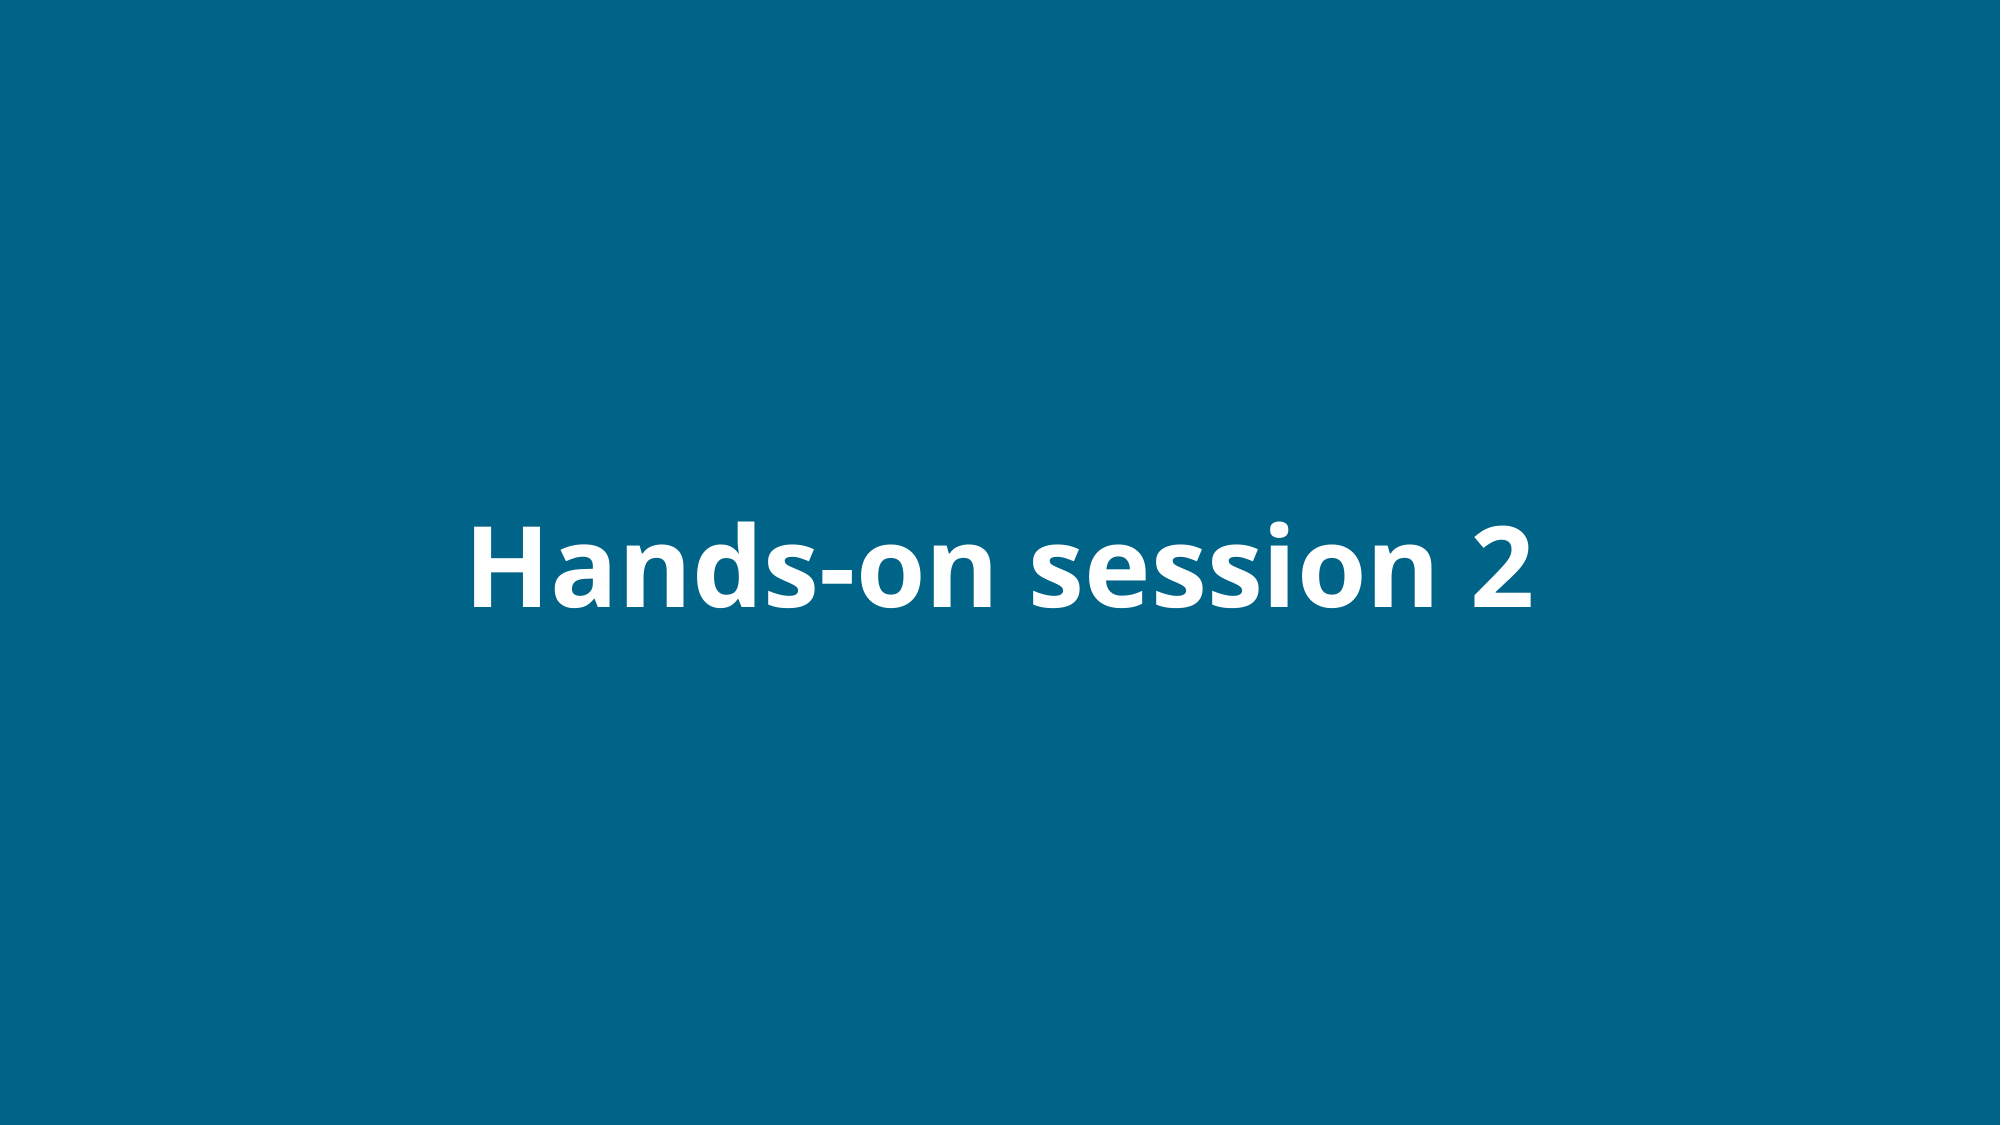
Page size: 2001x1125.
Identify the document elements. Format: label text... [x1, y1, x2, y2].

title Hands-on session 2 [137, 453, 1863, 672]
